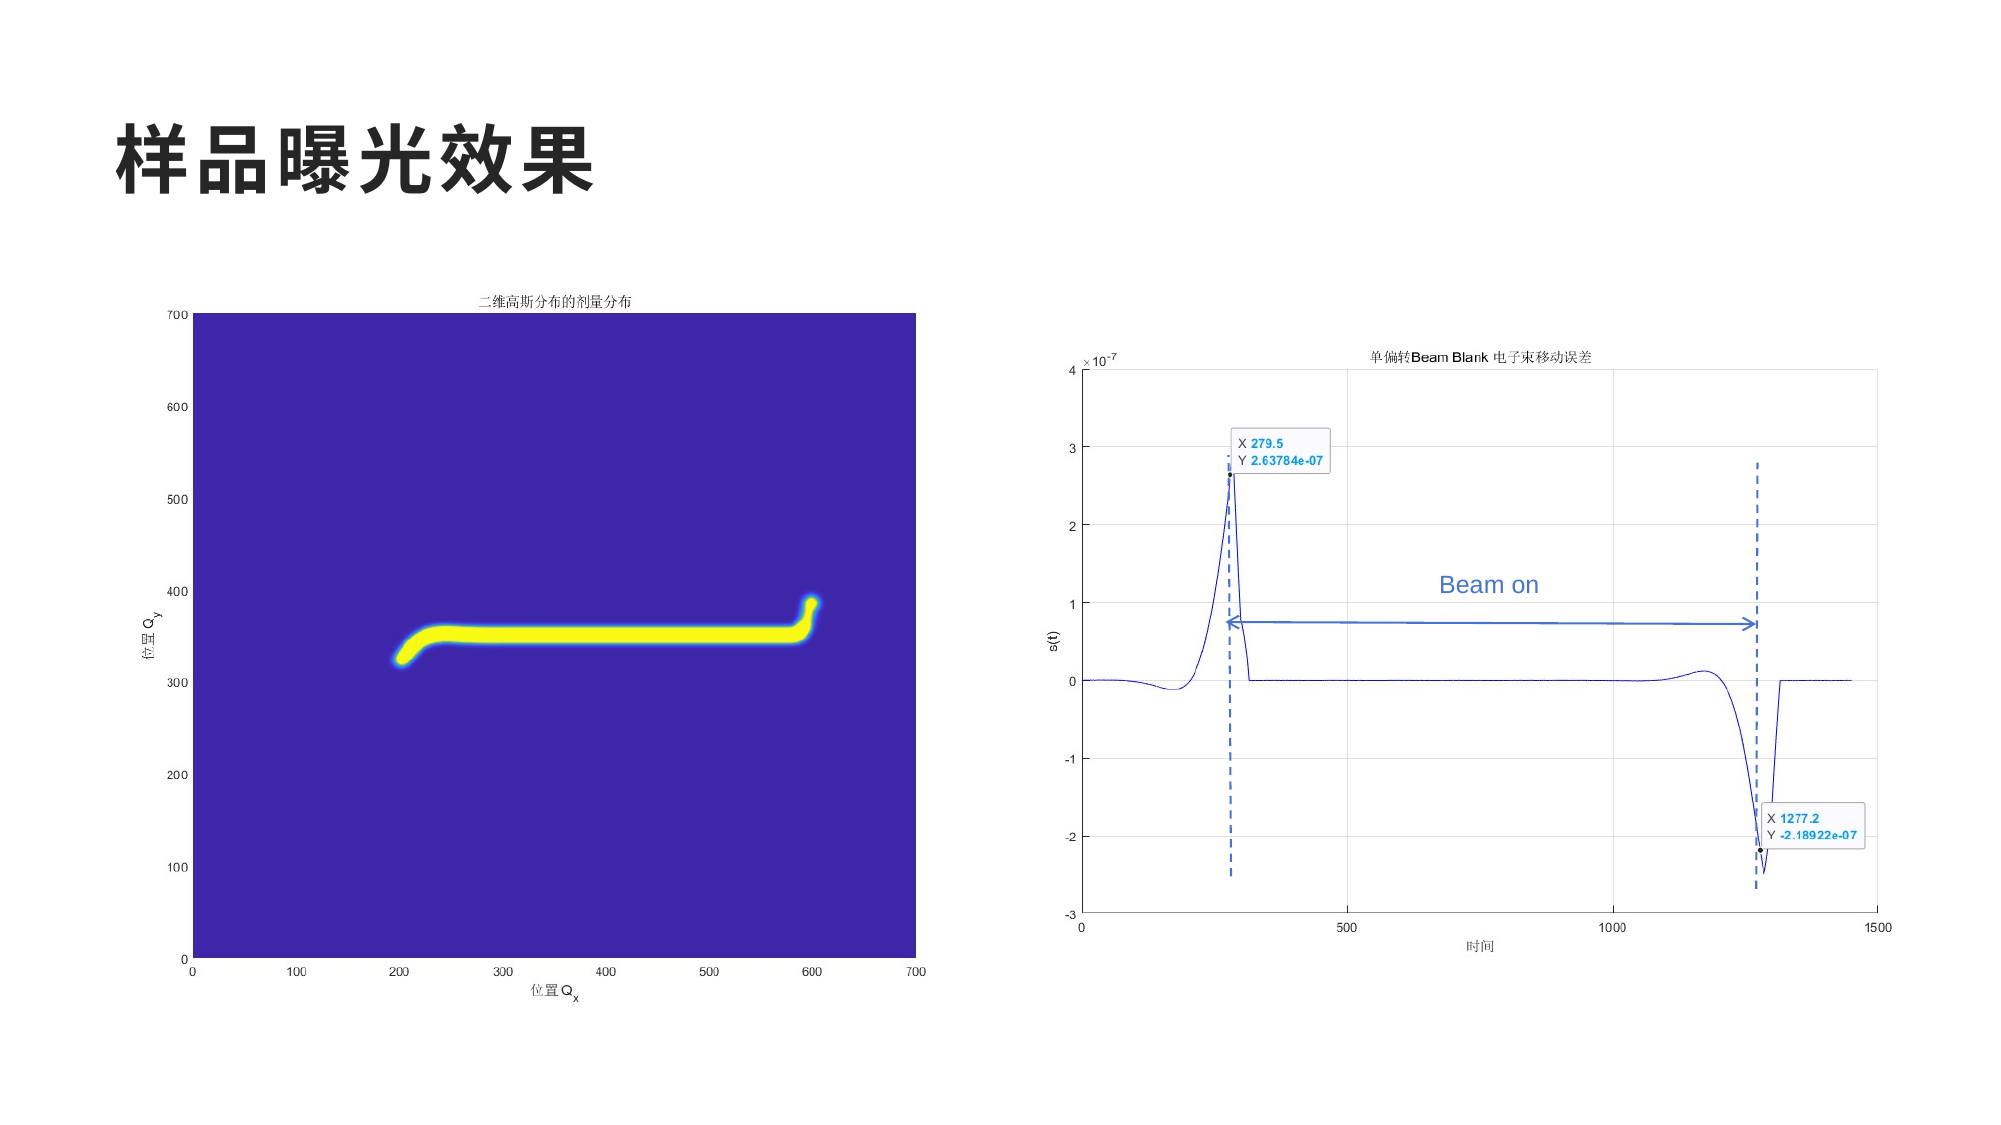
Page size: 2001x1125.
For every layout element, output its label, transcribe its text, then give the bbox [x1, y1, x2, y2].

picture [71, 253, 932, 1046]
picture [946, 318, 1976, 987]
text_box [1227, 454, 1232, 877]
title 样品曝光效果 [99, 99, 1900, 216]
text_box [1232, 621, 1755, 625]
